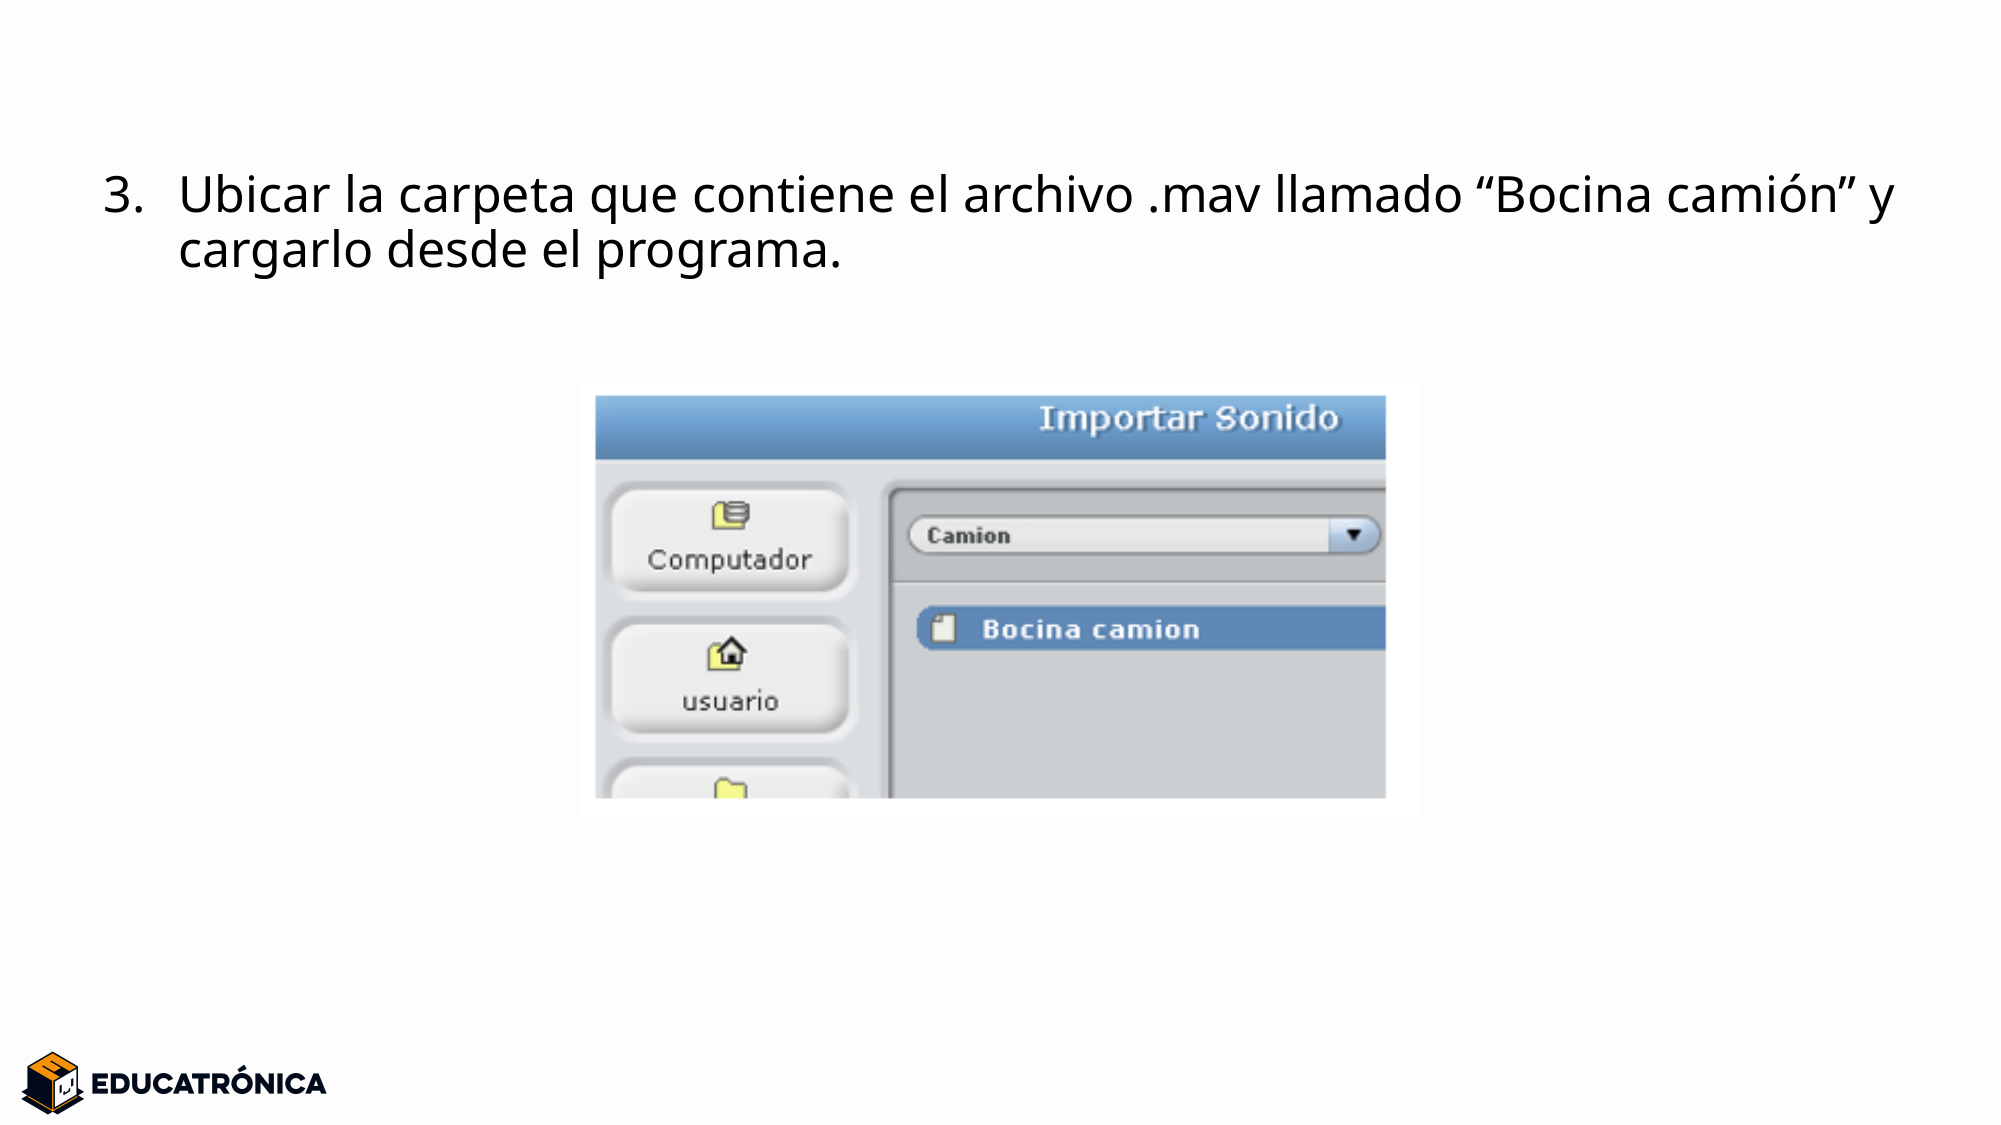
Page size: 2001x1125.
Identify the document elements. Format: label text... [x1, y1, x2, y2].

list Ubicar la carpeta que contiene el archivo .mav llamado “Bocina camión” y cargarlo desde el programa. [88, 162, 1912, 1037]
picture [19, 1048, 330, 1118]
picture [578, 383, 1422, 816]
